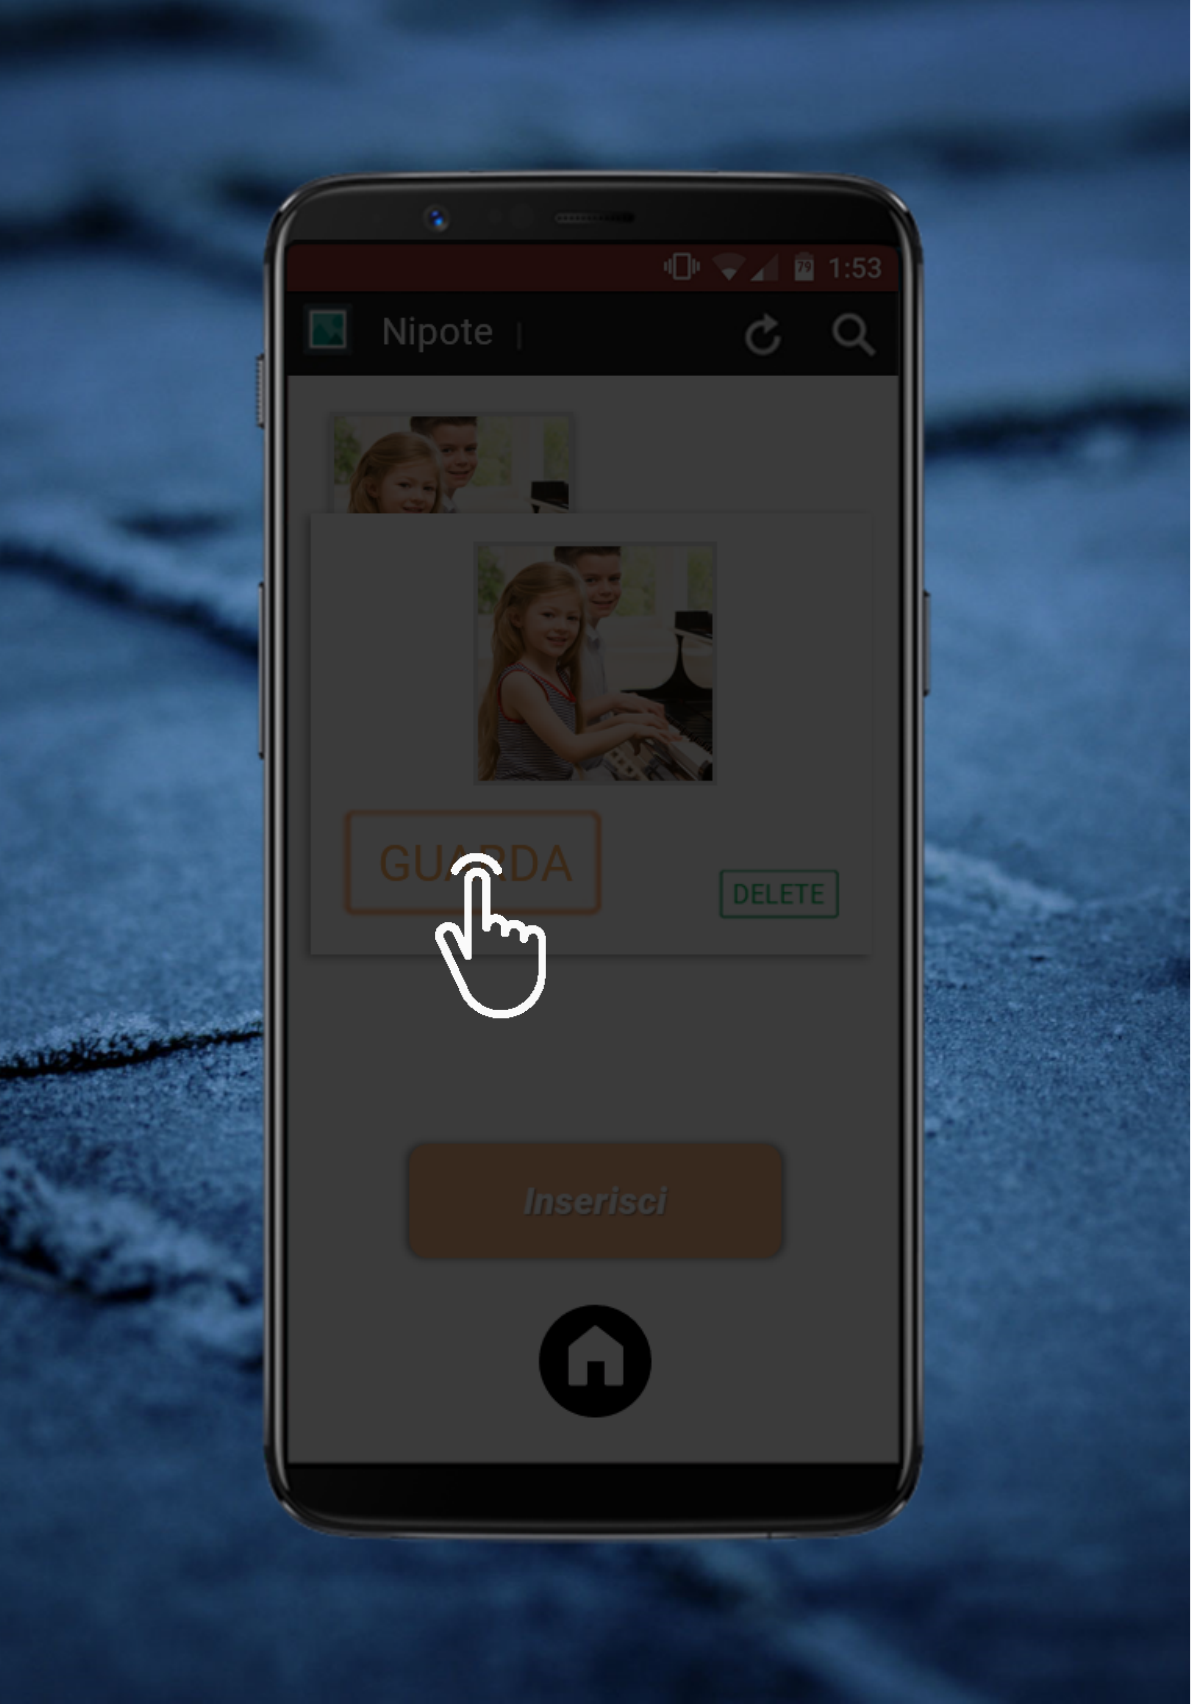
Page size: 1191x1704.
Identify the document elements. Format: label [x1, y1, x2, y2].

picture [386, 826, 596, 1035]
text_box [0, 0, 1191, 1704]
